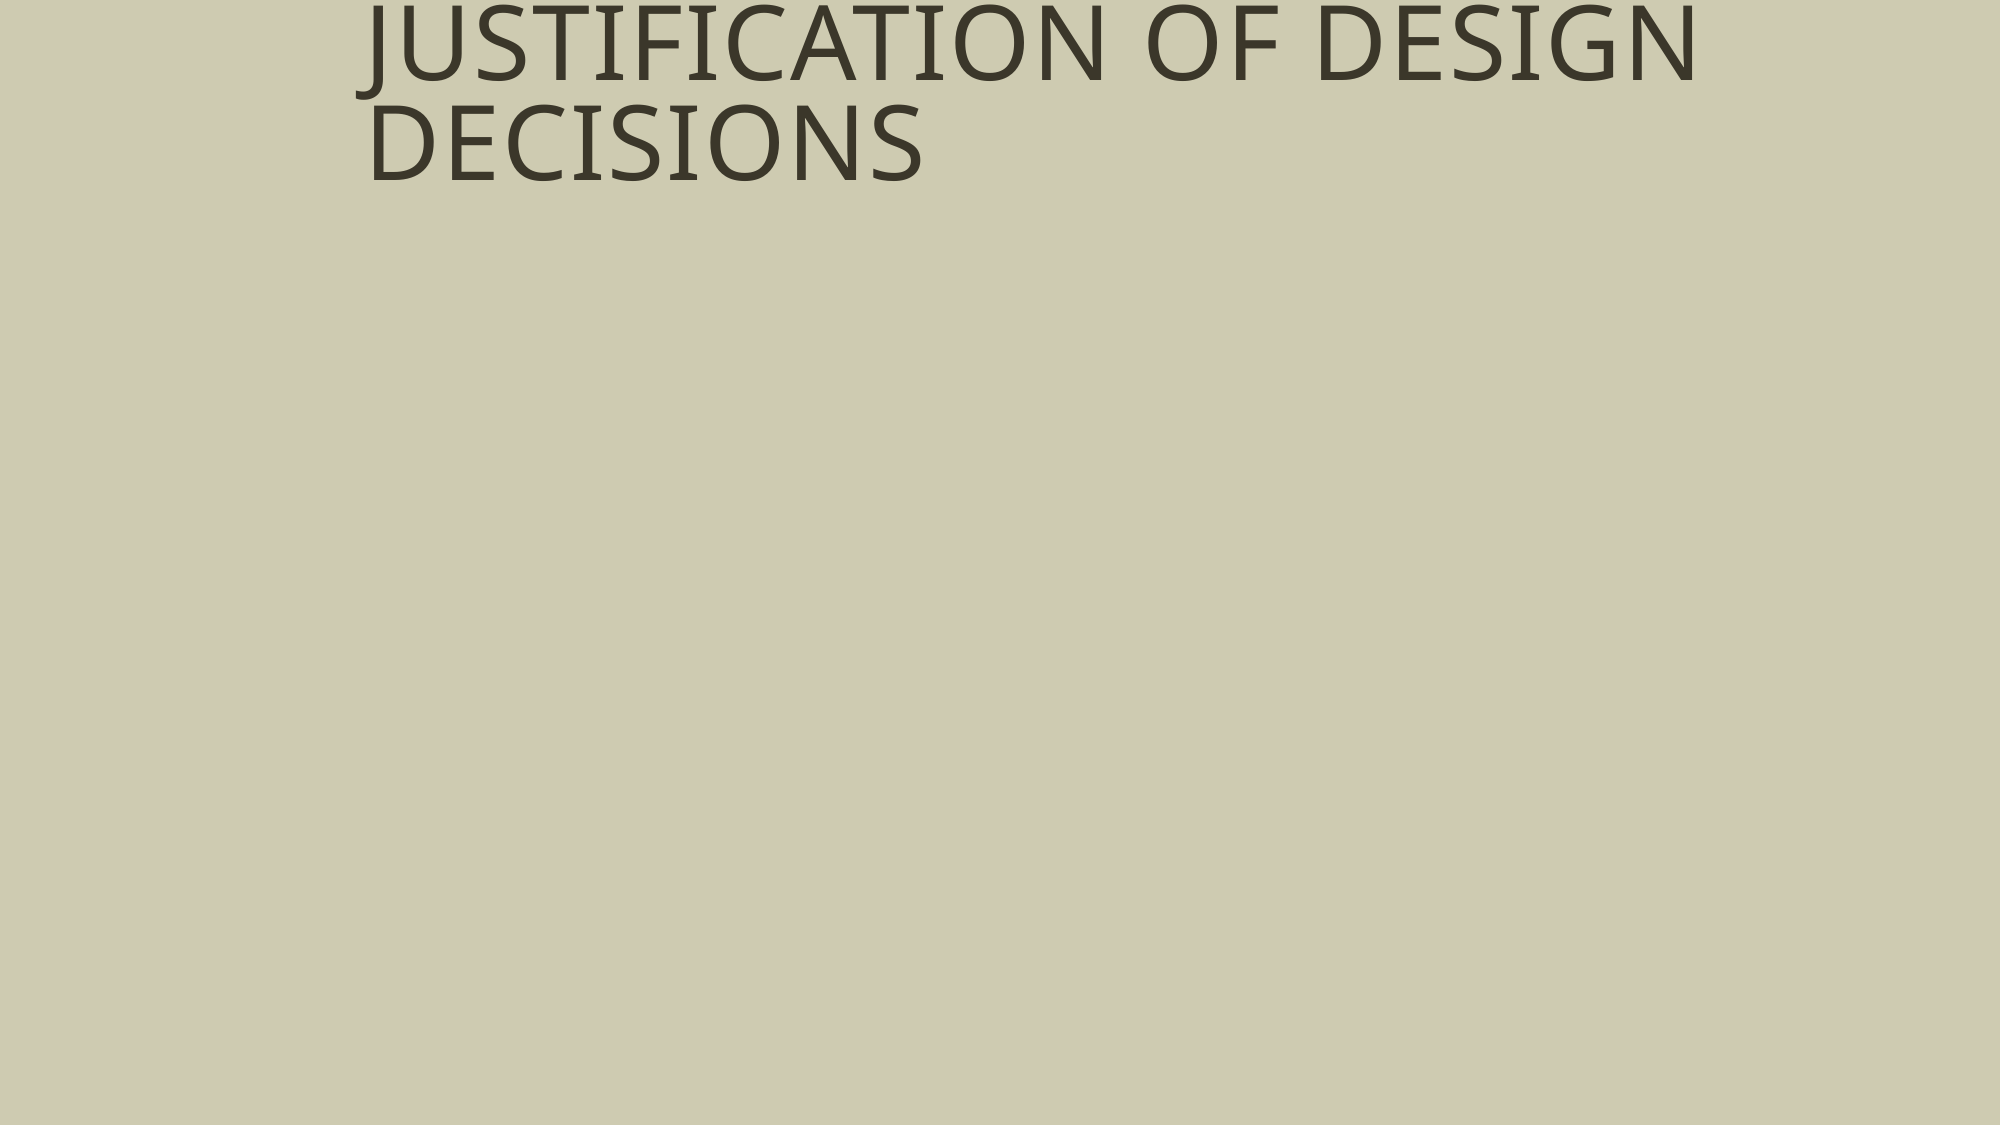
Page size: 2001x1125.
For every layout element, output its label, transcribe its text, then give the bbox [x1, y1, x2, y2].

title Justification of design decisions [349, 24, 1882, 177]
